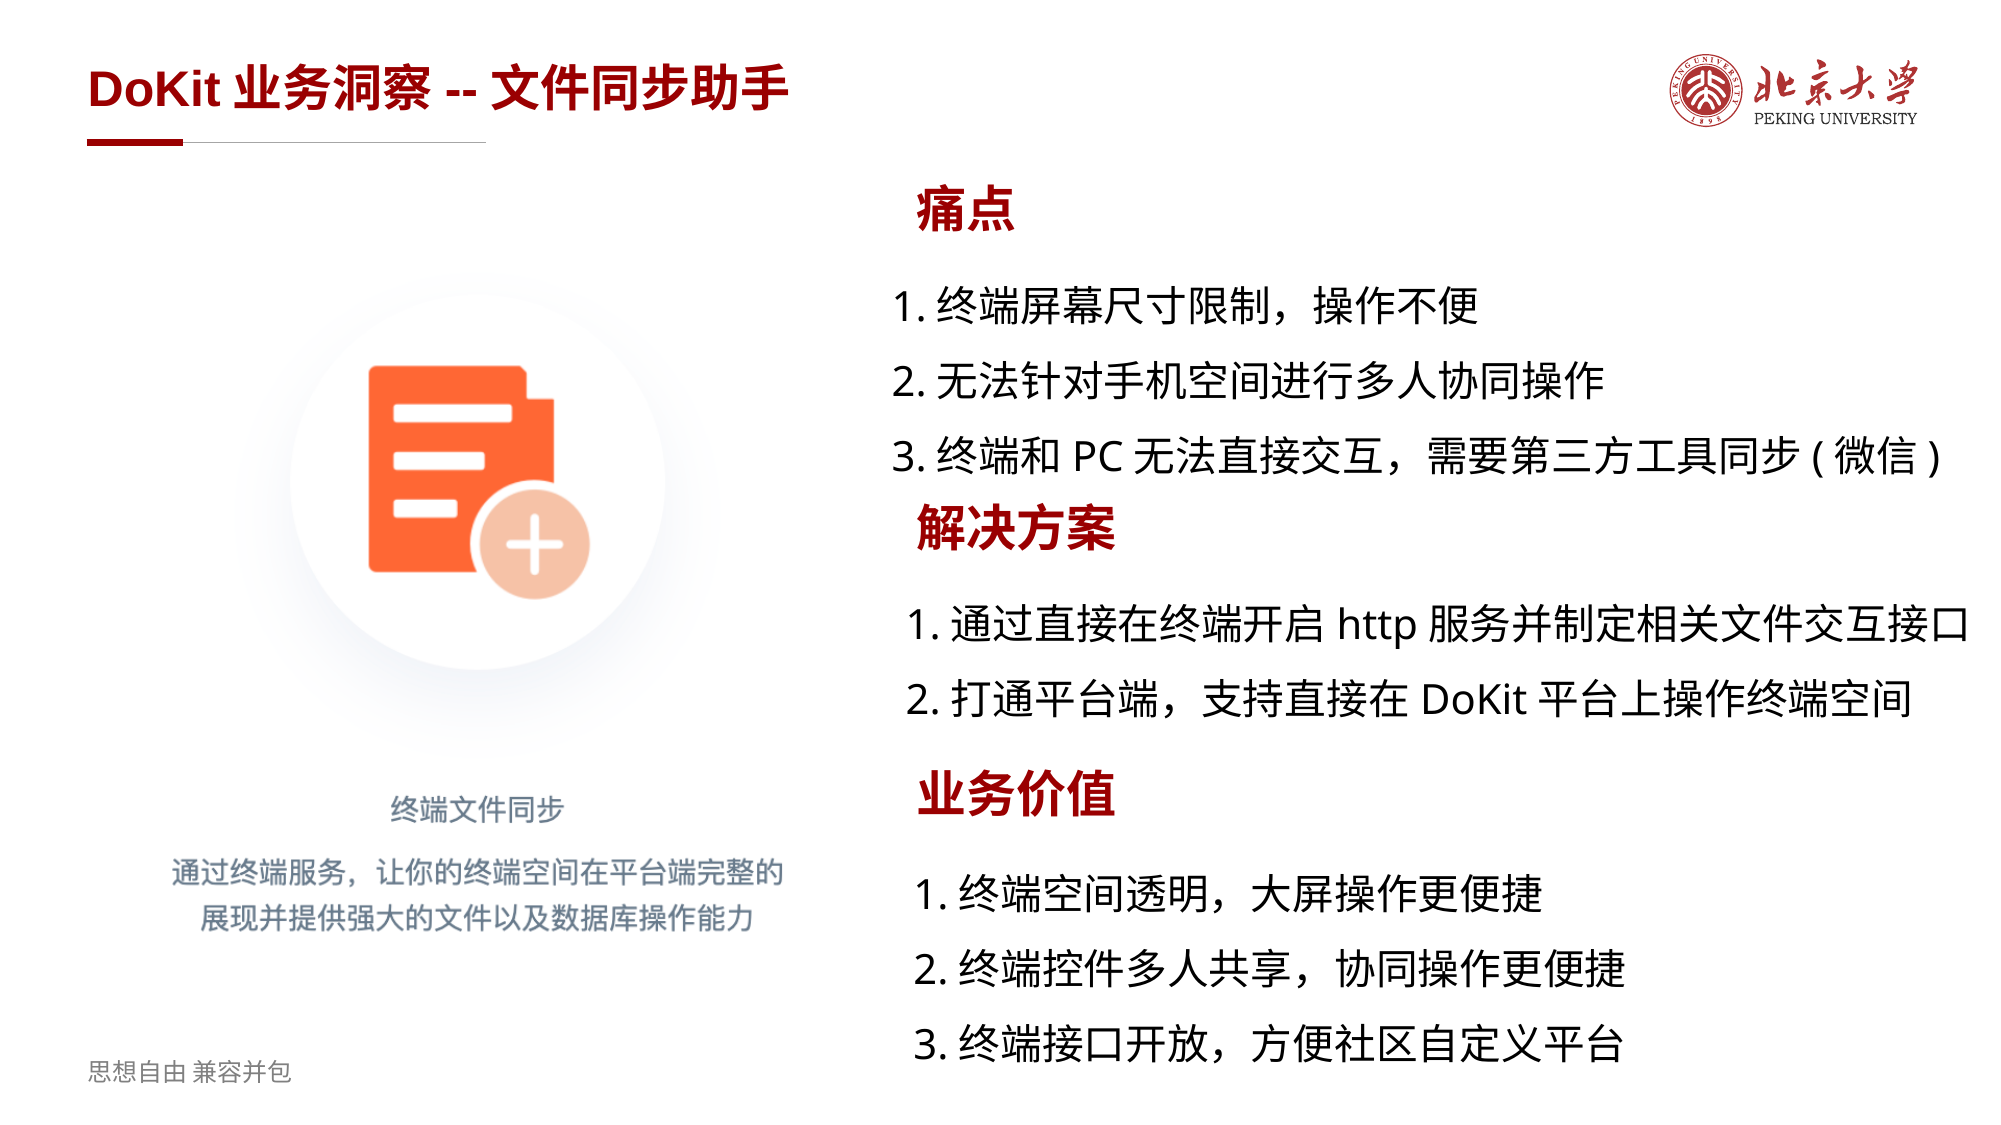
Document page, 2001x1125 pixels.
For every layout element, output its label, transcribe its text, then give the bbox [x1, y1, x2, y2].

title DoKit业务洞察--文件同步助手 [72, 39, 1559, 142]
text_box 1.终端空间透明，大屏操作更便捷 2.终端控件多人共享，协同操作更便捷 3.终端接口开放，方便社区自定义平台 [898, 835, 1642, 1076]
text_box 痛点 [901, 170, 1032, 246]
text_box 1.通过直接在终端开启http服务并制定相关文件交互接口 2.打通平台端，支持直接在DoKit平台上操作终端空间 [890, 565, 1986, 731]
text_box 业务价值 [901, 755, 1132, 830]
text_box 1.终端屏幕尺寸限制，操作不便 2.无法针对手机空间进行多人协同操作 3.终端和PC无法直接交互，需要第三方工具同步(微信) [878, 247, 1956, 487]
text_box 解决方案 [901, 489, 1132, 564]
picture [44, 184, 878, 1018]
